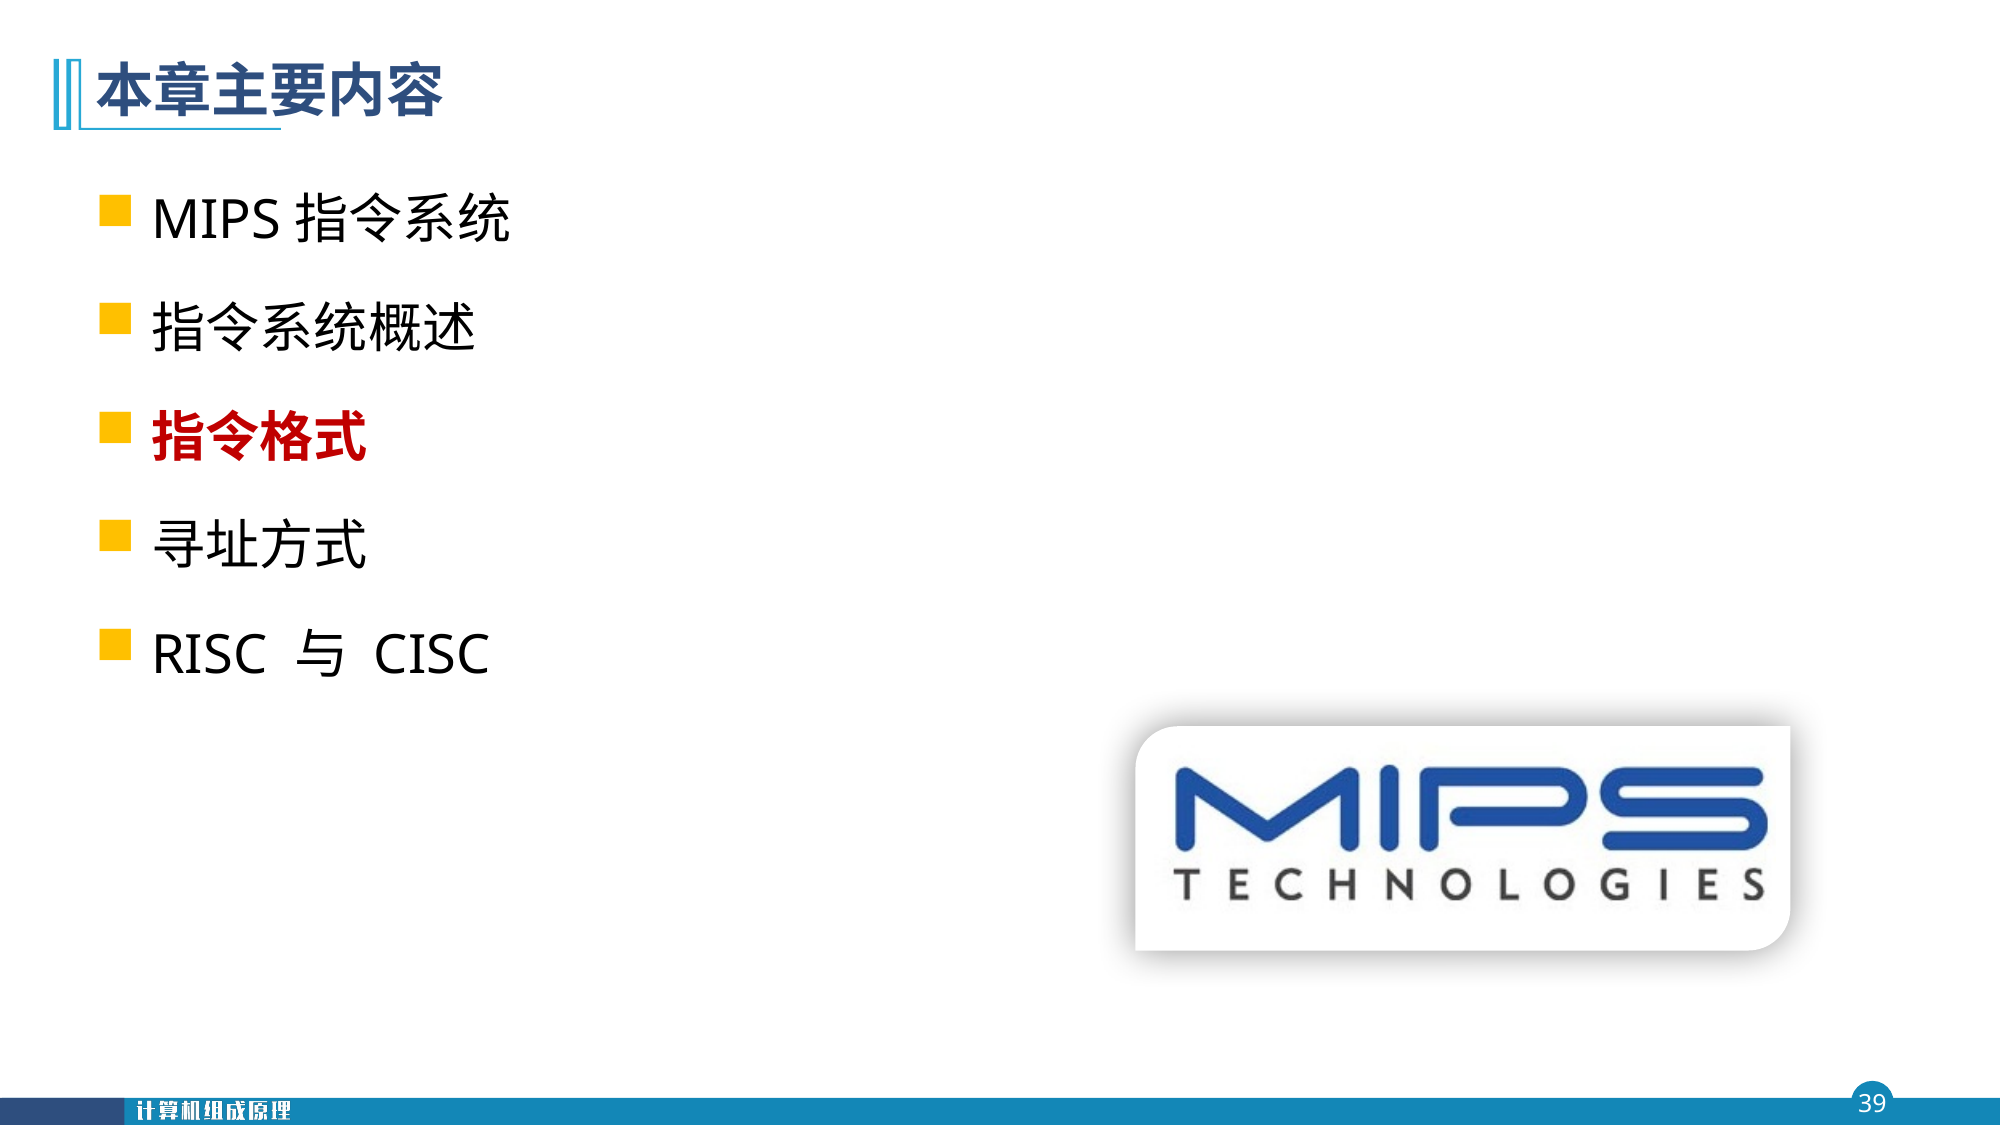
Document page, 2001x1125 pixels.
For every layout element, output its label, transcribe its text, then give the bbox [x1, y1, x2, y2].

picture [1142, 733, 1784, 944]
table_cell 6 [1116, 707, 1805, 969]
title 本章主要内容 [80, 42, 1805, 144]
list MIPS指令系统 指令系统概述 指令格式 寻址方式 RISC 与 CISC [80, 154, 1805, 1080]
